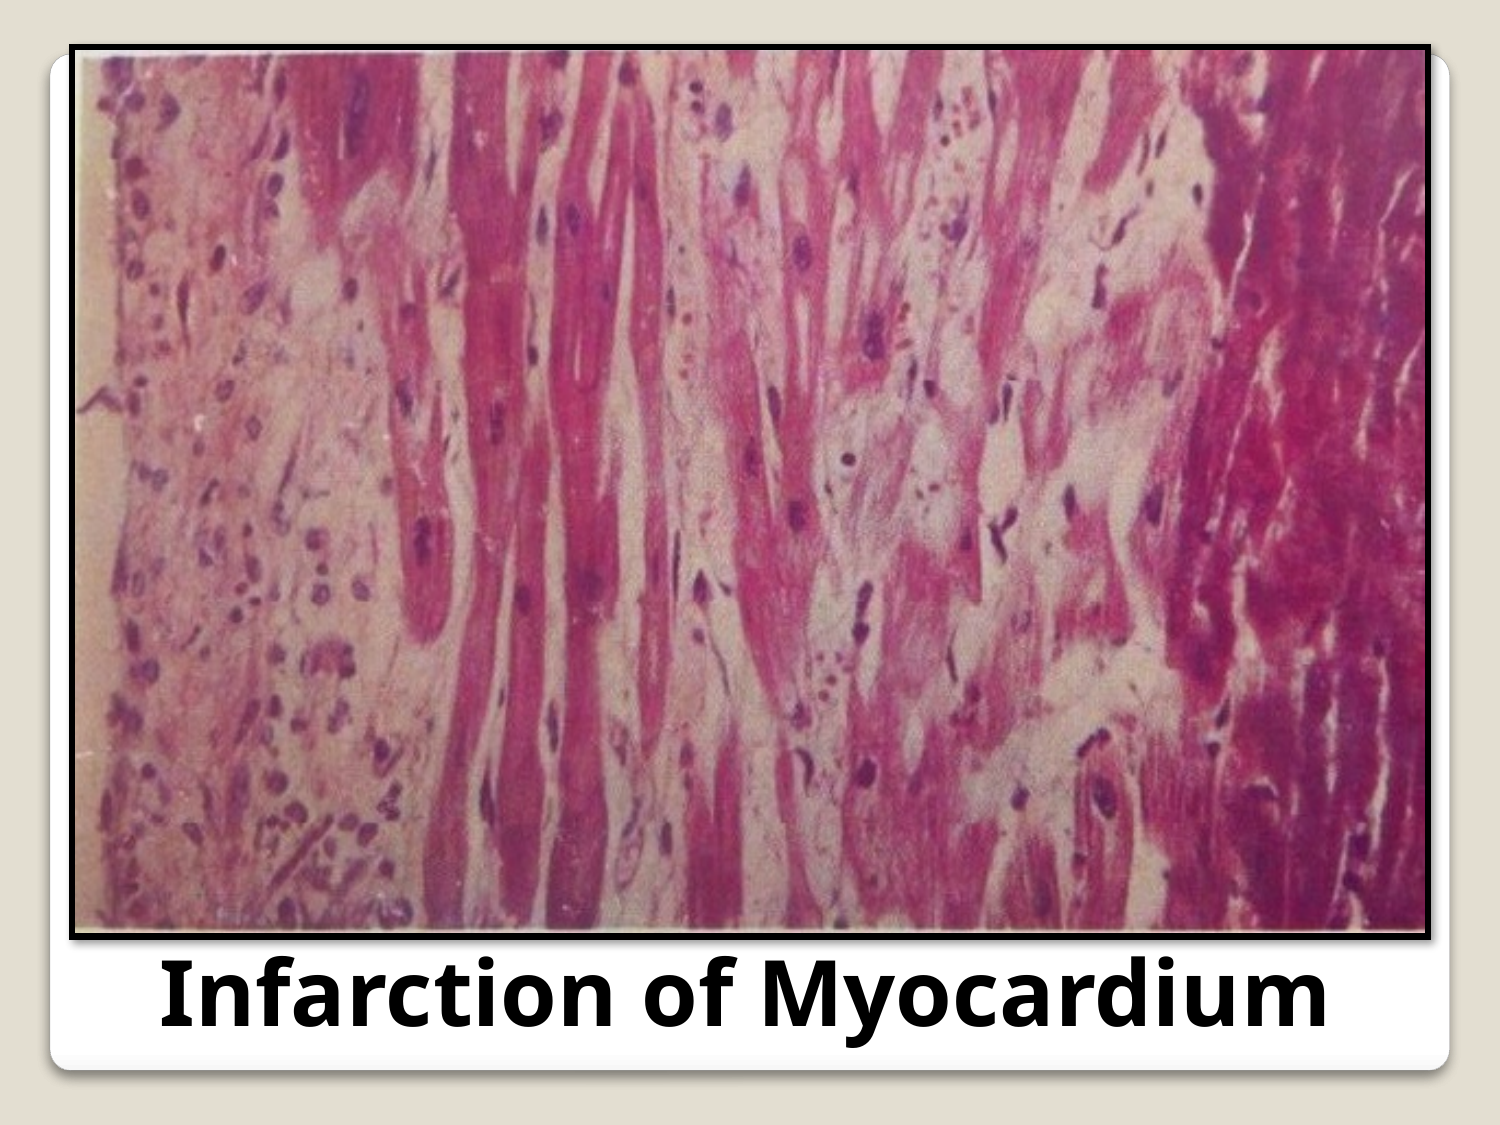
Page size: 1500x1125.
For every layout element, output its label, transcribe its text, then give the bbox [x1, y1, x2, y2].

text_box Infarction of Myocardium [71, 948, 1420, 1053]
picture [74, 49, 1426, 934]
